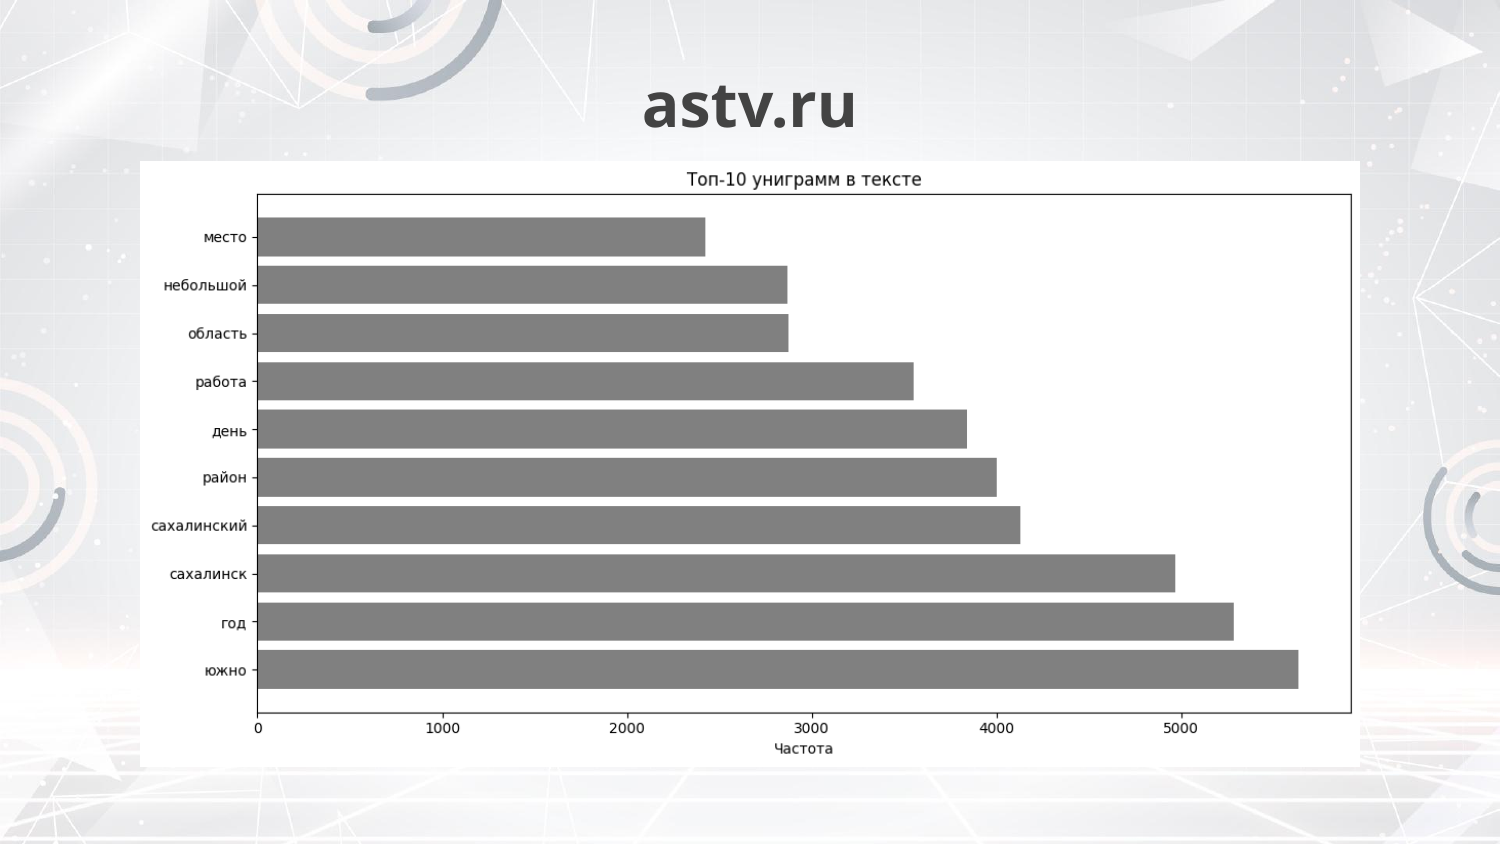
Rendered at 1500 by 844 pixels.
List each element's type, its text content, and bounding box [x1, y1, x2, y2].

picture [0, 0, 1500, 844]
title astv.ru [118, 49, 1382, 144]
